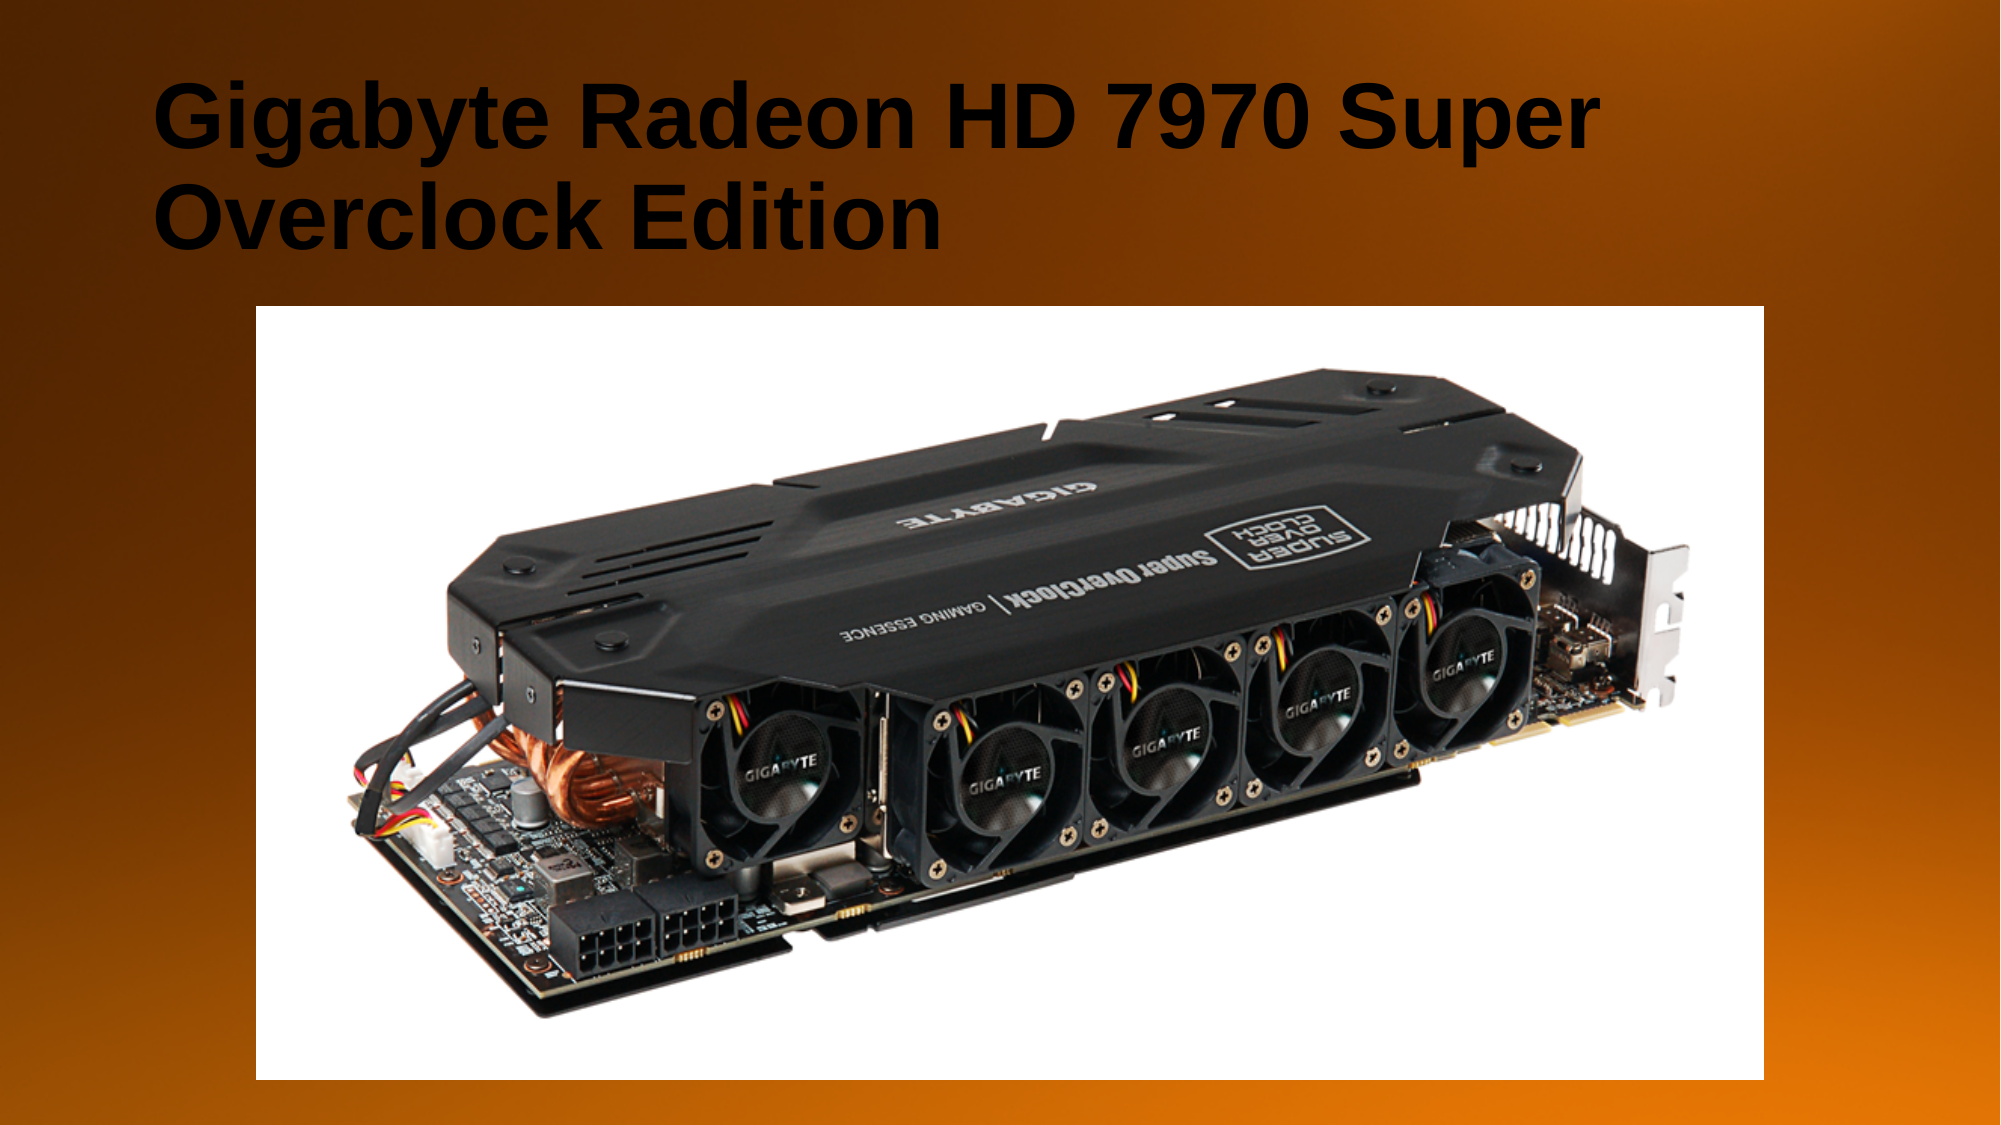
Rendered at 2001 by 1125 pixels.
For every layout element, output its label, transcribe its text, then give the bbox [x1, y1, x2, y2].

title Gigabyte Radeon HD 7970 Super Overclock Edition [137, 59, 1863, 278]
picture [0, 0, 2001, 1125]
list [256, 306, 1764, 1080]
